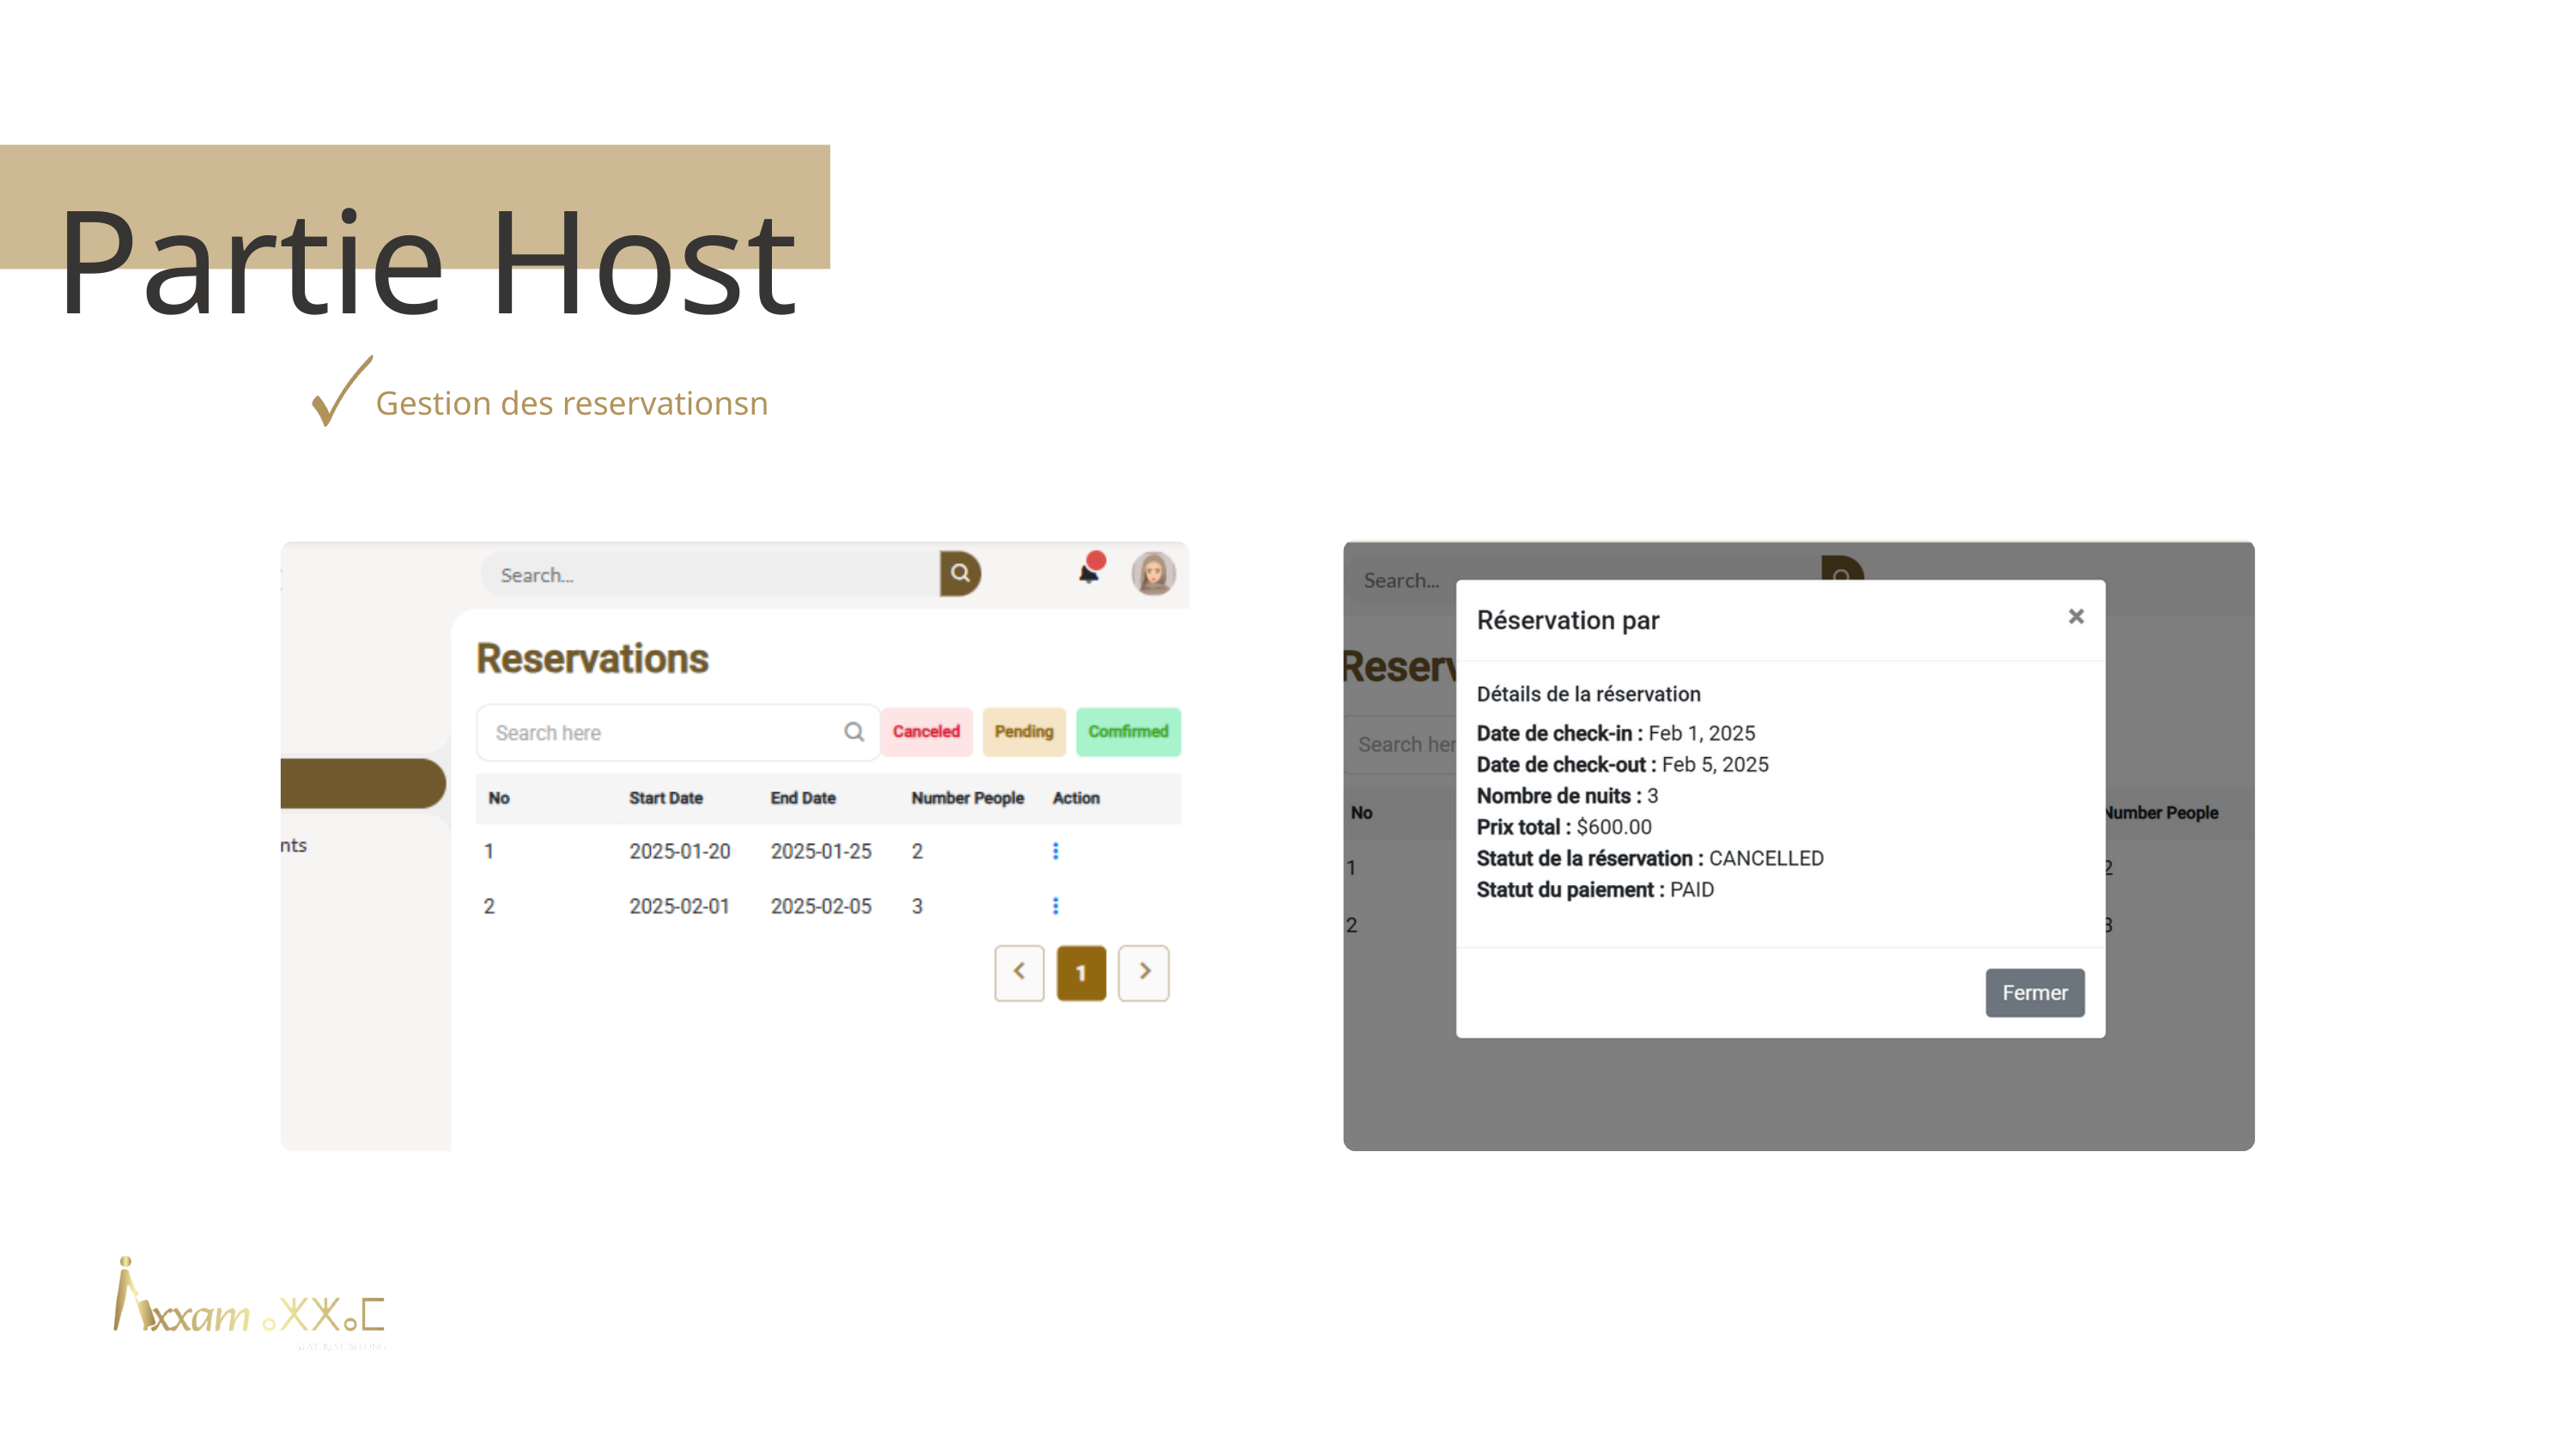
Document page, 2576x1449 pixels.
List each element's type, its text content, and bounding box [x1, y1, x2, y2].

text_box [0, 144, 830, 270]
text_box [249, 512, 1216, 1175]
text_box [103, 1253, 396, 1355]
text_box Gestion des reservationsn [373, 376, 772, 422]
text_box [312, 355, 374, 427]
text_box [1311, 509, 2281, 1175]
text_box Partie Host [21, 170, 830, 343]
